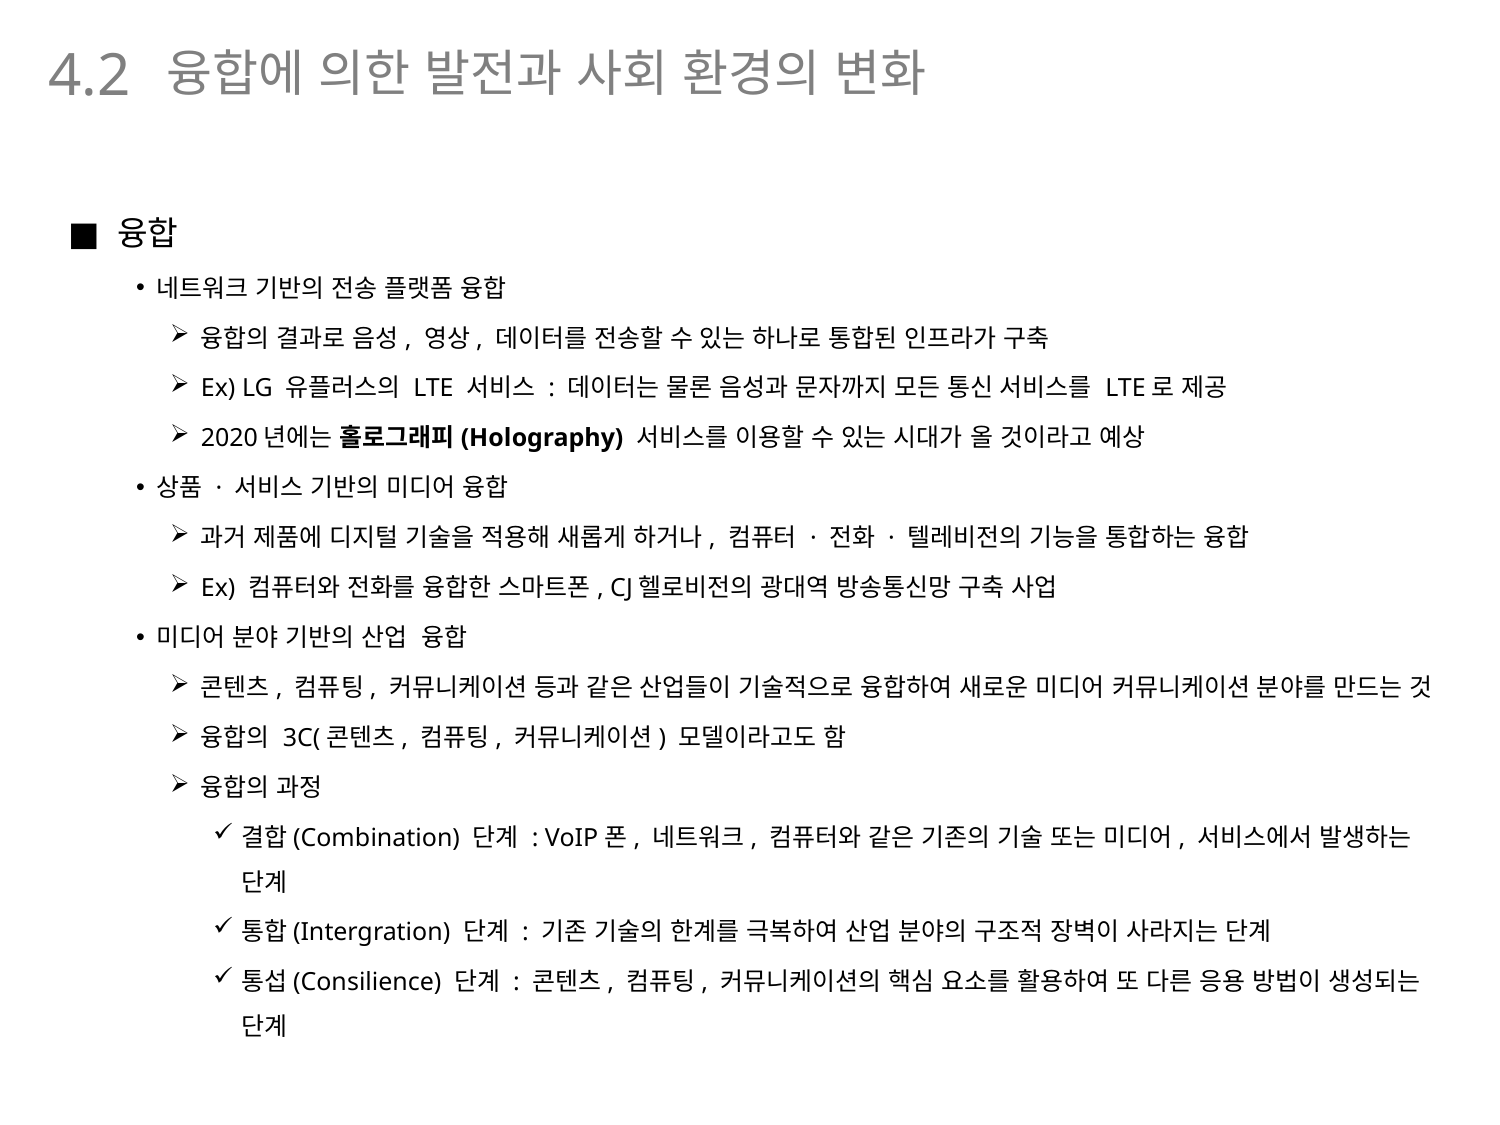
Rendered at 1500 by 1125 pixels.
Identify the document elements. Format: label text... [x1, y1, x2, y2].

text_box 4.2 [41, 44, 184, 130]
text_box 융합에 의한 발전과 사회 환경의 변화 [159, 41, 1187, 127]
text_box 융합 네트워크 기반의 전송 플랫폼 융합 융합의 결과로 음성, 영상, 데이터를 전송할 수 있는 하나로 통합된 인프라가 구축 Ex) LG 유플러스의 LTE 서비스 : 데이터는 물론 음성과 문자까지 모든 통신 서비스를 LTE로 제공 2020년에는 홀로그래피(Holography) 서비스를 이용할 수 있는 시대가 올 것이라고 예상 상품 · 서비스 기반의 미디어 융합 과거 제품에 디지털 기술을 적용해 새롭게 하거나, 컴퓨터 · 전화 · 텔레비전의 기능을 통합하는 융합 Ex) 컴퓨터와 전화를 융합한 스마트폰, CJ헬로비전의 광대역 방송통신망 구축 사업 미디어 분야 기반의 산업 융합 콘텐츠, 컴퓨팅, 커뮤니케이션 등과 같은 산업들이 기술적으로 융합하여 새로운 미디어 커뮤니케이션 분야를 만드는 것 융합의 3C(콘텐츠, 컴퓨팅, 커뮤니케이션) 모델이라고도 함 융합의 과정 결합(Combination) 단계 : VoIP폰, 네트워크, 컴퓨터와 같은 기존의 기술 또는 미디어, 서비스에서 발생하는 단계 통합(Intergration) 단계 : 기존 기술의 한계를 극복하여 산업 분야의 구조적 장벽이 사라지는 단계 통섭(Consilience) 단계 : 콘텐츠, 컴퓨팅, 커뮤니케이션의 핵심 요소를 활용하여 또 다른 응용 방법이 생성되는 단계 [53, 148, 1471, 1125]
